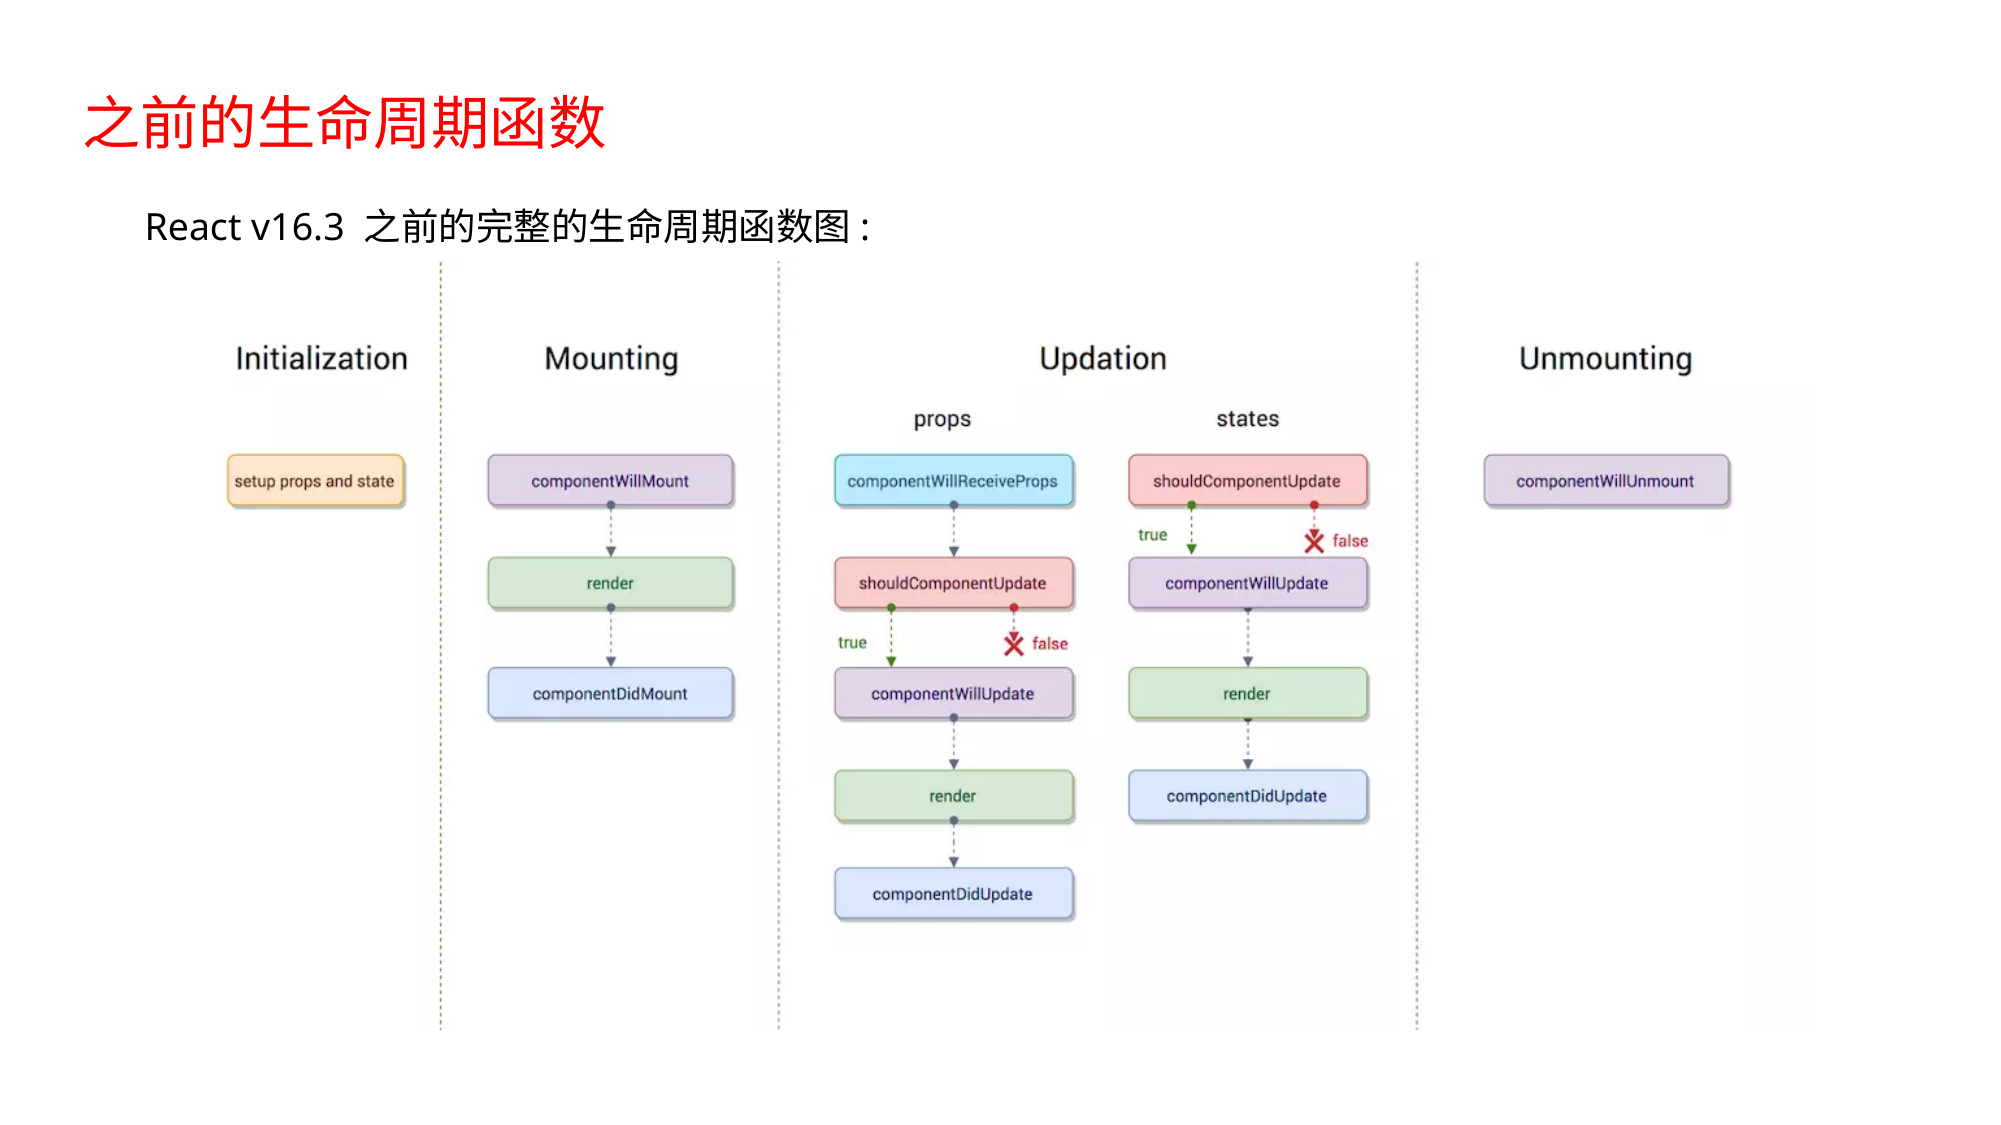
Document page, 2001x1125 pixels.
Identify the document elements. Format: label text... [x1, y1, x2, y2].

text_box React v16.3 之前的完整的生命周期函数图: [129, 195, 1745, 256]
title 之前的生命周期函数 [67, 55, 1588, 196]
picture [149, 261, 1812, 1030]
